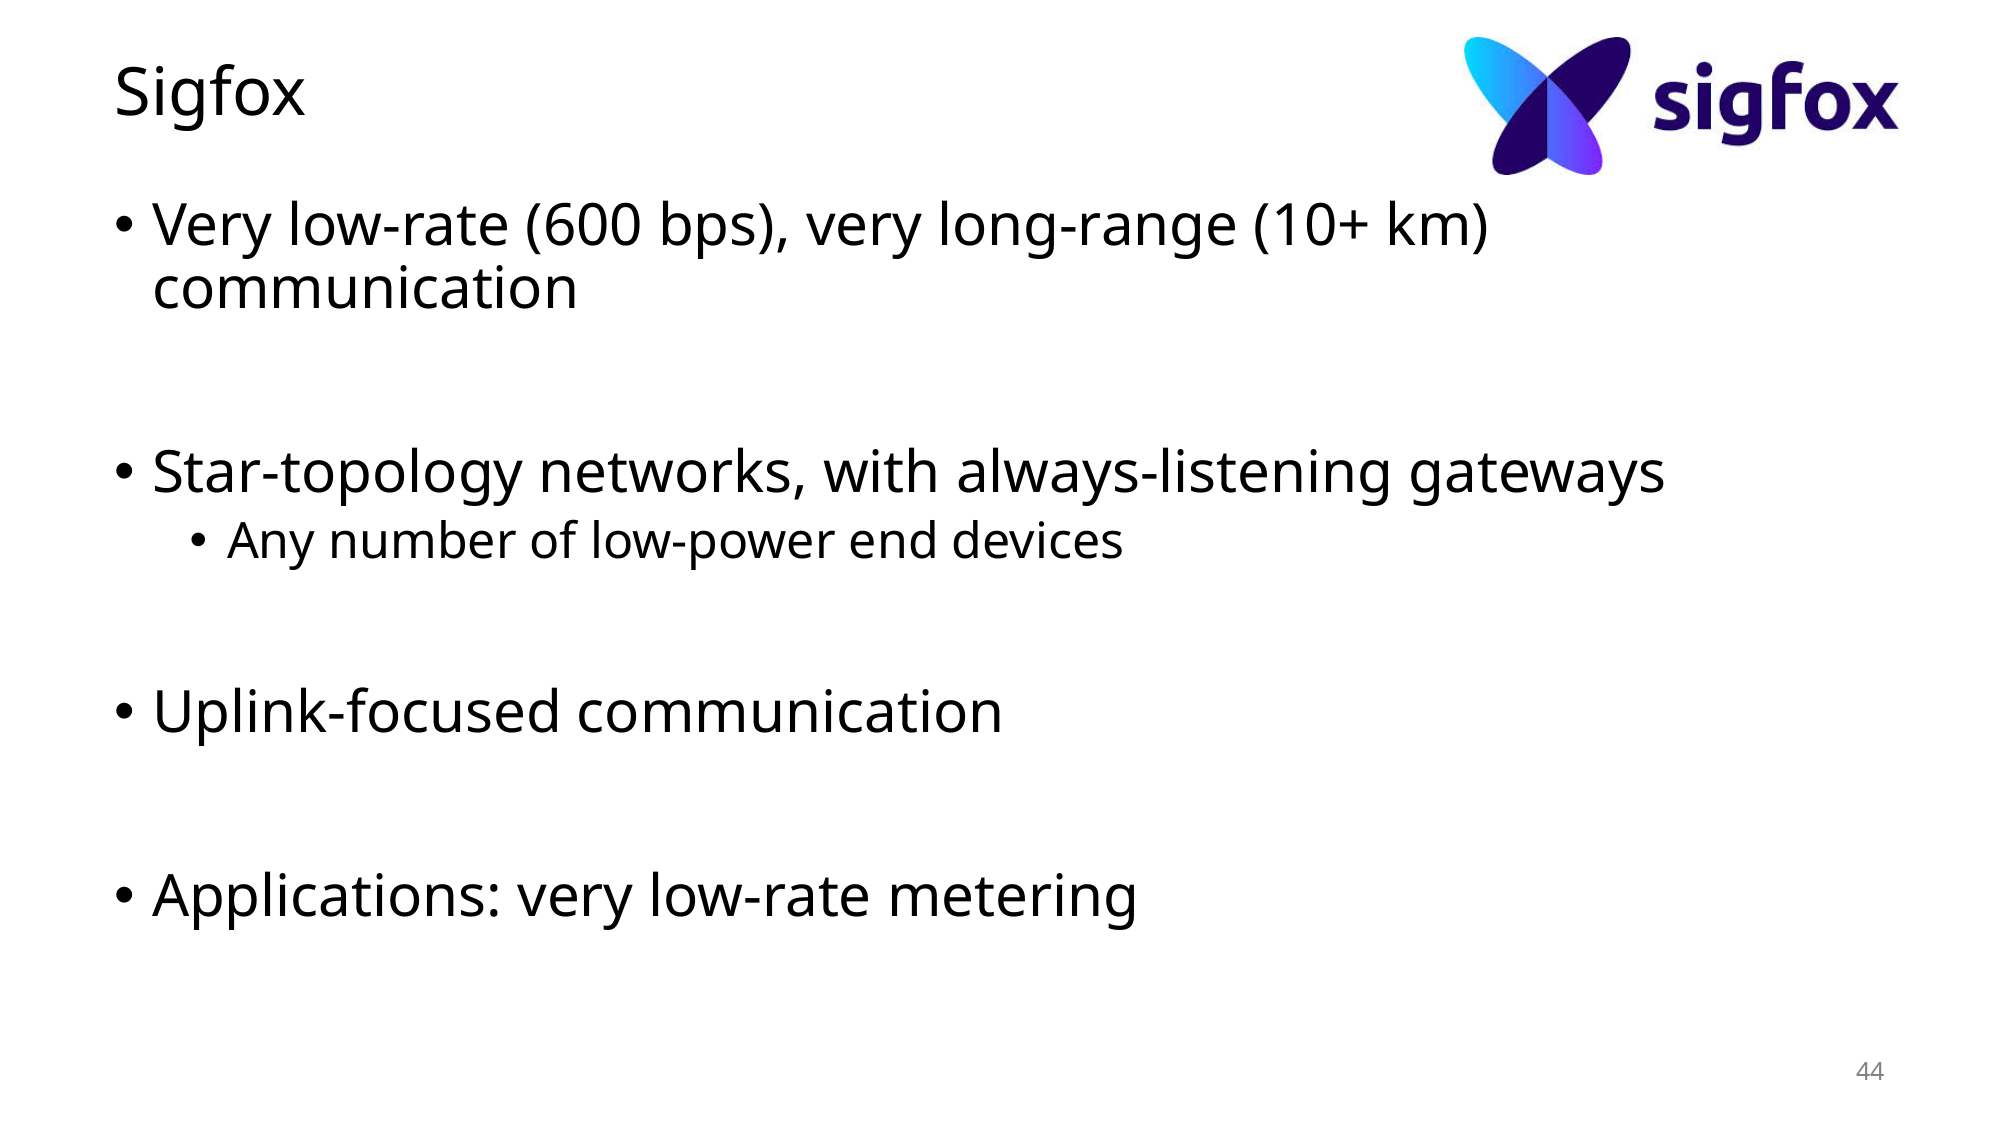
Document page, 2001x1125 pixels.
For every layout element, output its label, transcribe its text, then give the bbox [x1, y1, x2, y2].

slide_number 44 [1749, 1042, 1900, 1103]
picture [1463, 37, 1900, 175]
list Very low-rate (600 bps), very long-range (10+ km) communication Star-topology networks, with always-listening gateways Any number of low-power end devices Uplink-focused communication Applications: very low-rate metering [99, 187, 1900, 1013]
title Sigfox [99, 37, 1463, 150]
